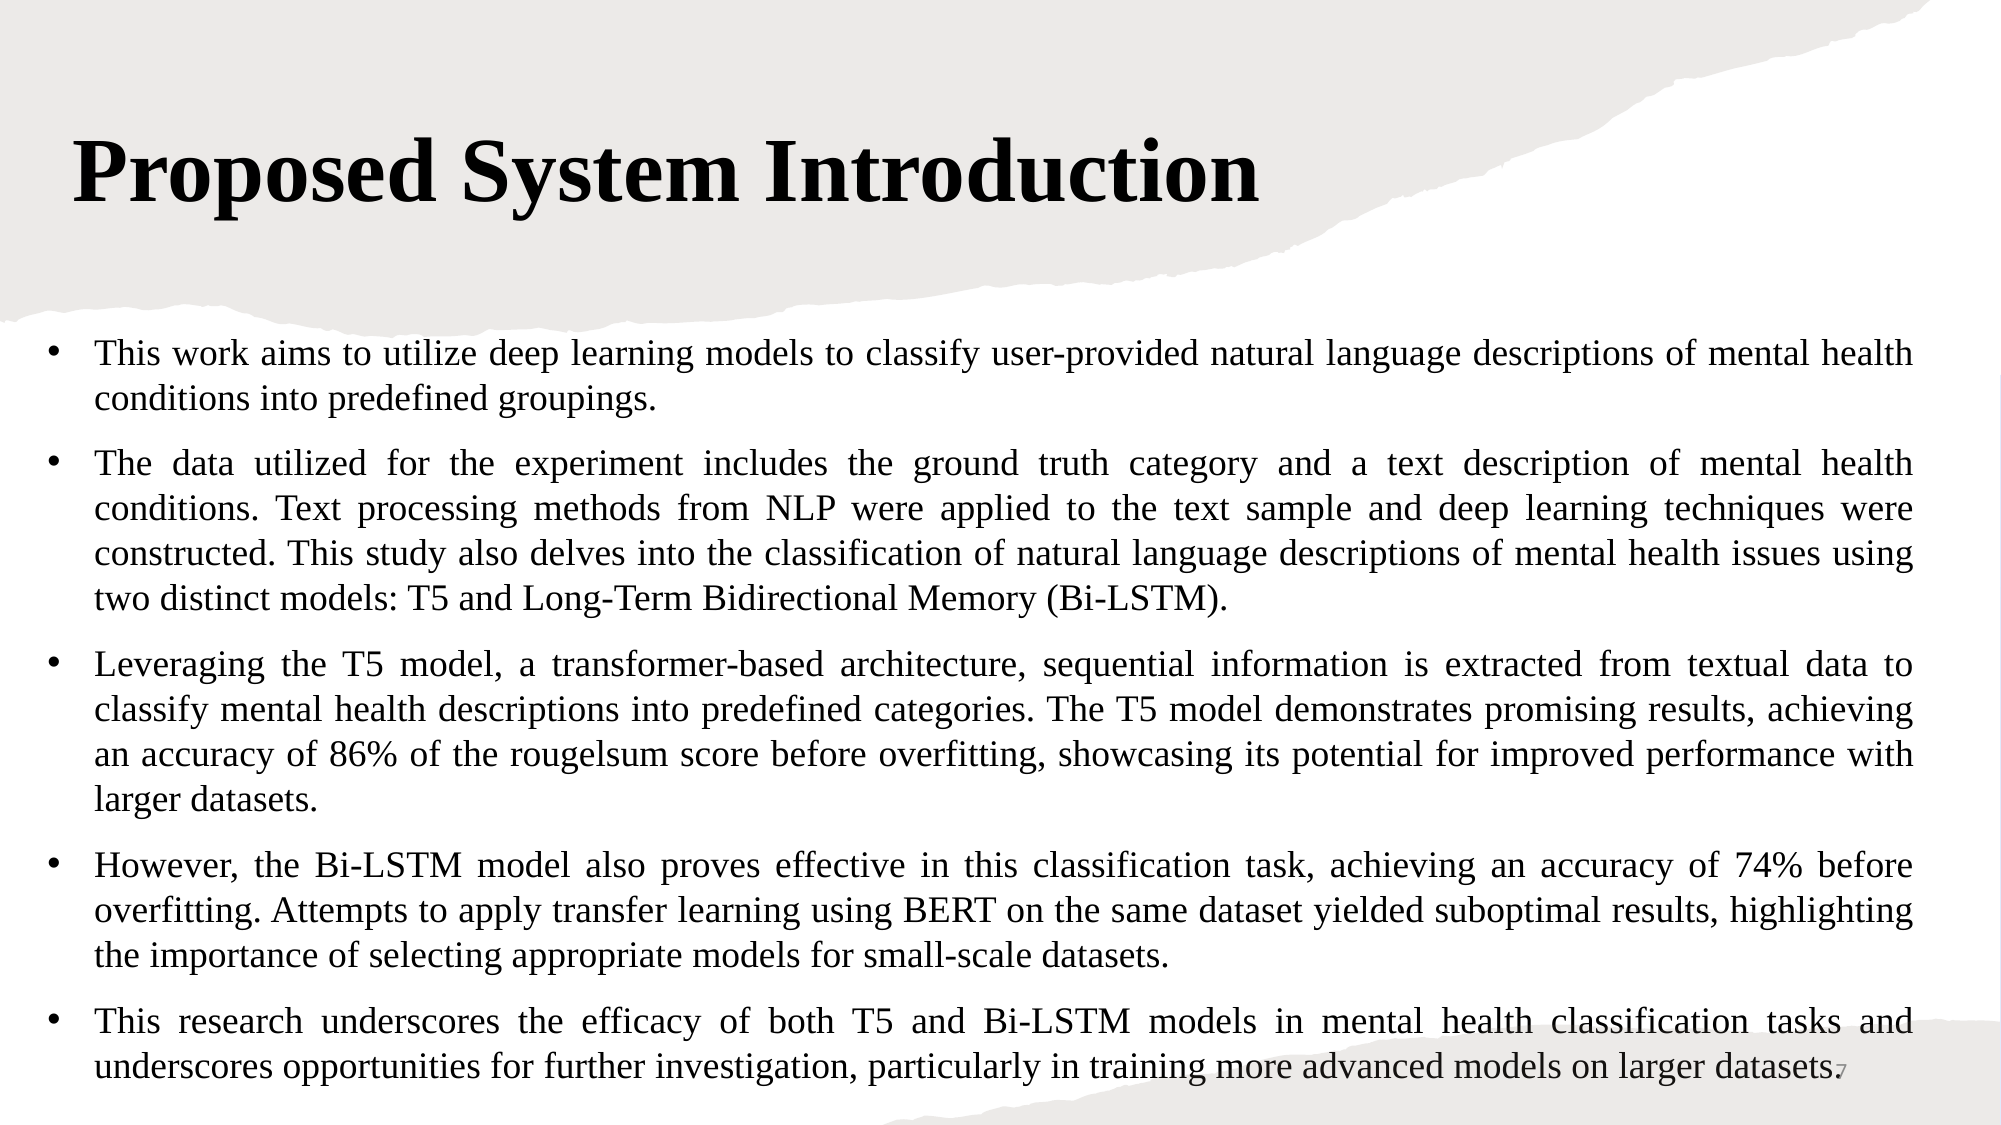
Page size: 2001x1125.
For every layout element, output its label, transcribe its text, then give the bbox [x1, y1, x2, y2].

slide_number 7 [1412, 1042, 1863, 1103]
list This work aims to utilize deep learning models to classify user-provided natural language descriptions of mental health conditions into predefined groupings. The data utilized for the experiment includes the ground truth category and a text description of mental health conditions. Text processing methods from NLP were applied to the text sample and deep learning techniques were constructed. This study also delves into the classification of natural language descriptions of mental health issues using two distinct models: T5 and Long-Term Bidirectional Memory (Bi-LSTM). Leveraging the T5 model, a transformer-based architecture, sequential information is extracted from textual data to classify mental health descriptions into predefined categories. The T5 model demonstrates promising results, achieving an accuracy of 86% of the rougelsum score before overfitting, showcasing its potential for improved performance with larger datasets. However, the Bi-LSTM model also proves effective in this classification task, achieving an accuracy of 74% before overfitting. Attempts to apply transfer learning using BERT on the same dataset yielded suboptimal results, highlighting the importance of selecting appropriate models for small-scale datasets. This research underscores the efficacy of both T5 and Bi-LSTM models in mental health classification tasks and underscores opportunities for further investigation, particularly in training more advanced models on larger datasets. [32, 320, 1932, 1005]
text_box [0, 0, 1932, 325]
text_box [882, 1017, 2000, 1125]
title Proposed System Introduction [57, 62, 1599, 282]
text_box [0, 0, 2000, 1125]
